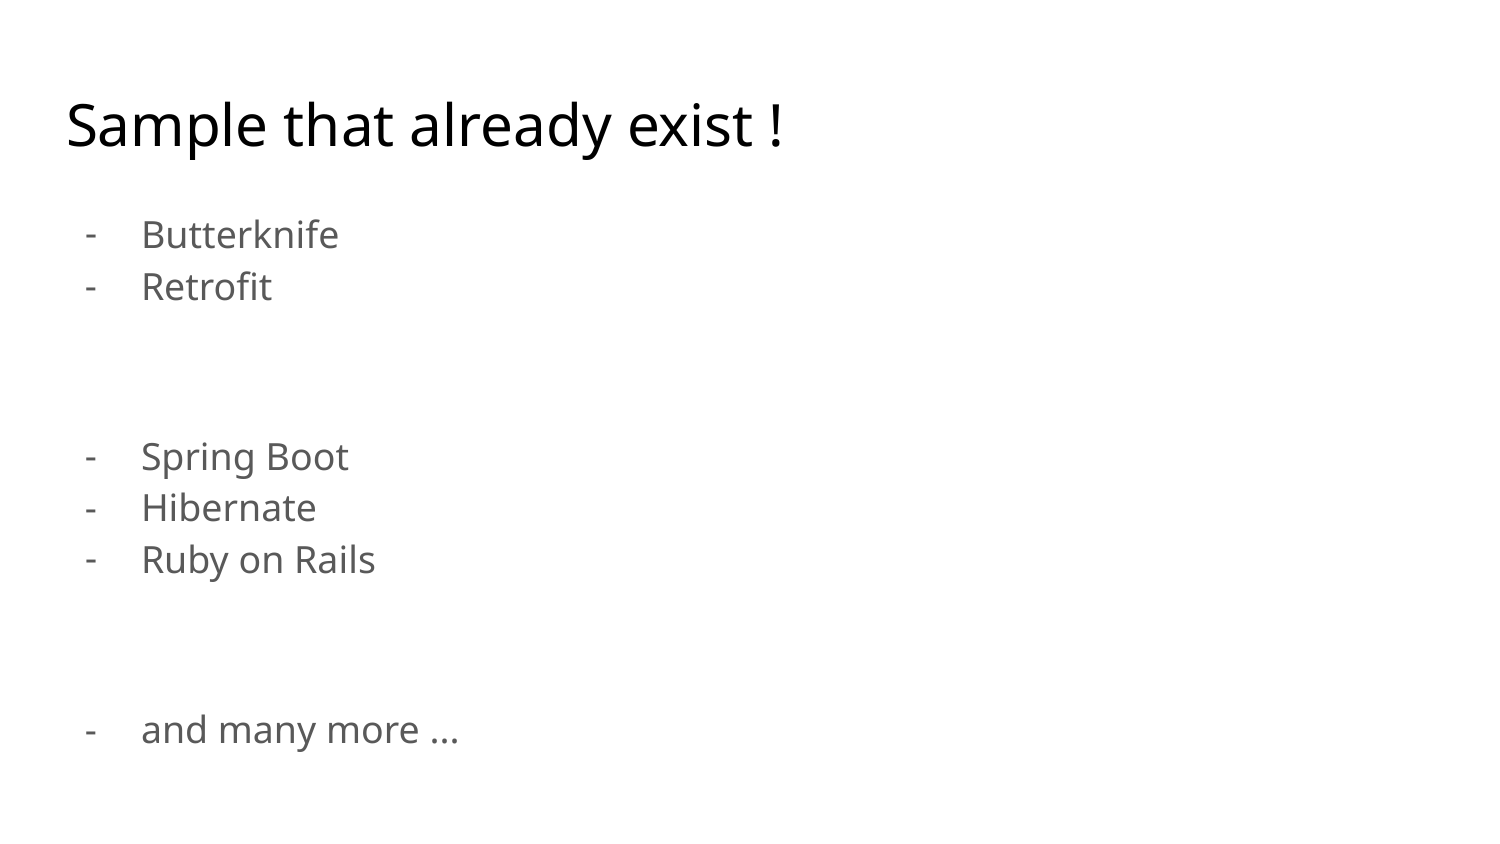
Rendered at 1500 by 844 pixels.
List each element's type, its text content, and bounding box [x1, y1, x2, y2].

list Butterknife Retrofit Spring Boot Hibernate Ruby on Rails and many more ... [51, 189, 1449, 750]
title Sample that already exist ! [51, 72, 1449, 167]
